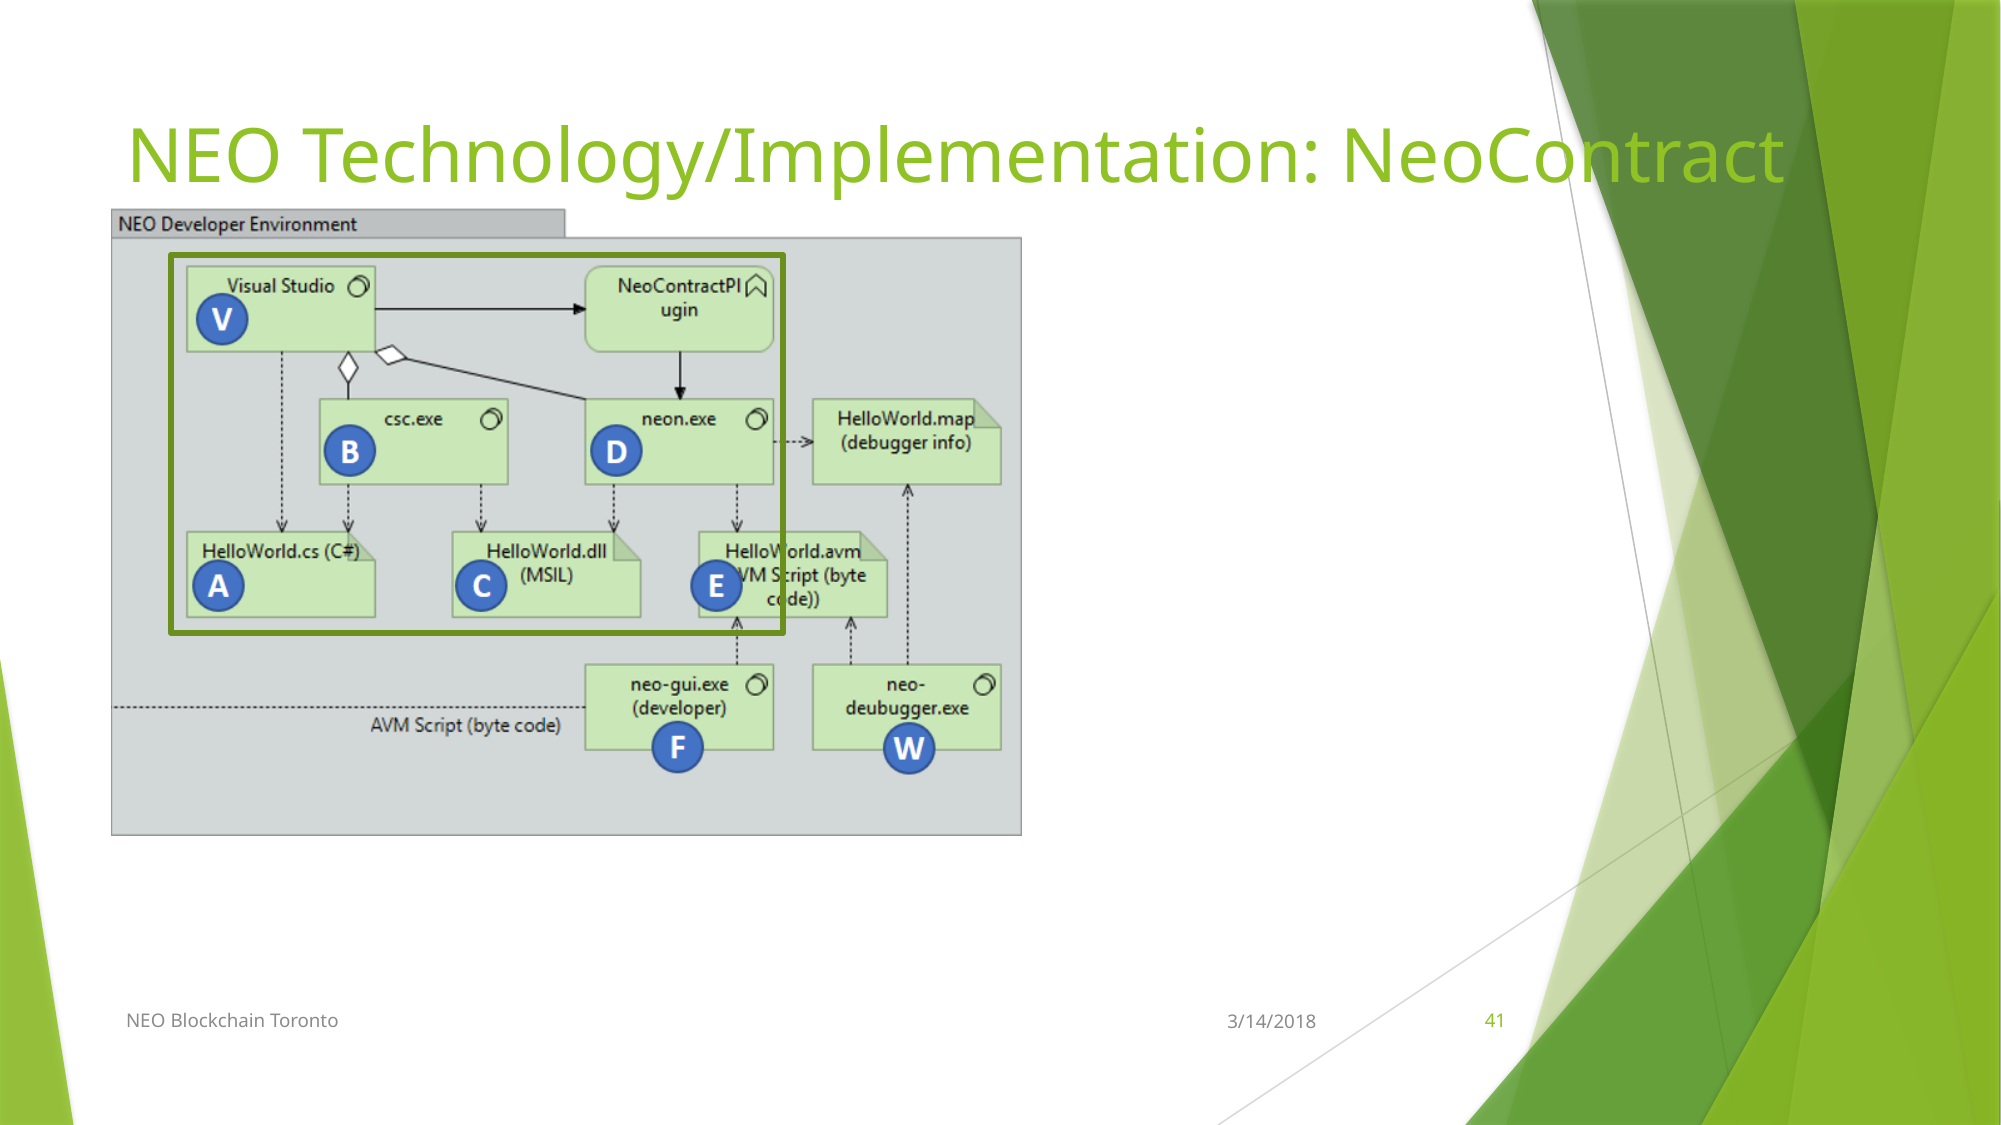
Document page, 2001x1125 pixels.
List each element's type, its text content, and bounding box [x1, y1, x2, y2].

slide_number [1181, 991, 1332, 1051]
footer NEO Blockchain Toronto [111, 991, 1145, 1051]
picture [110, 207, 1022, 837]
slide_number 41 [1409, 991, 1522, 1051]
title NEO Technology/Implementation: NeoContract [111, 99, 1917, 317]
